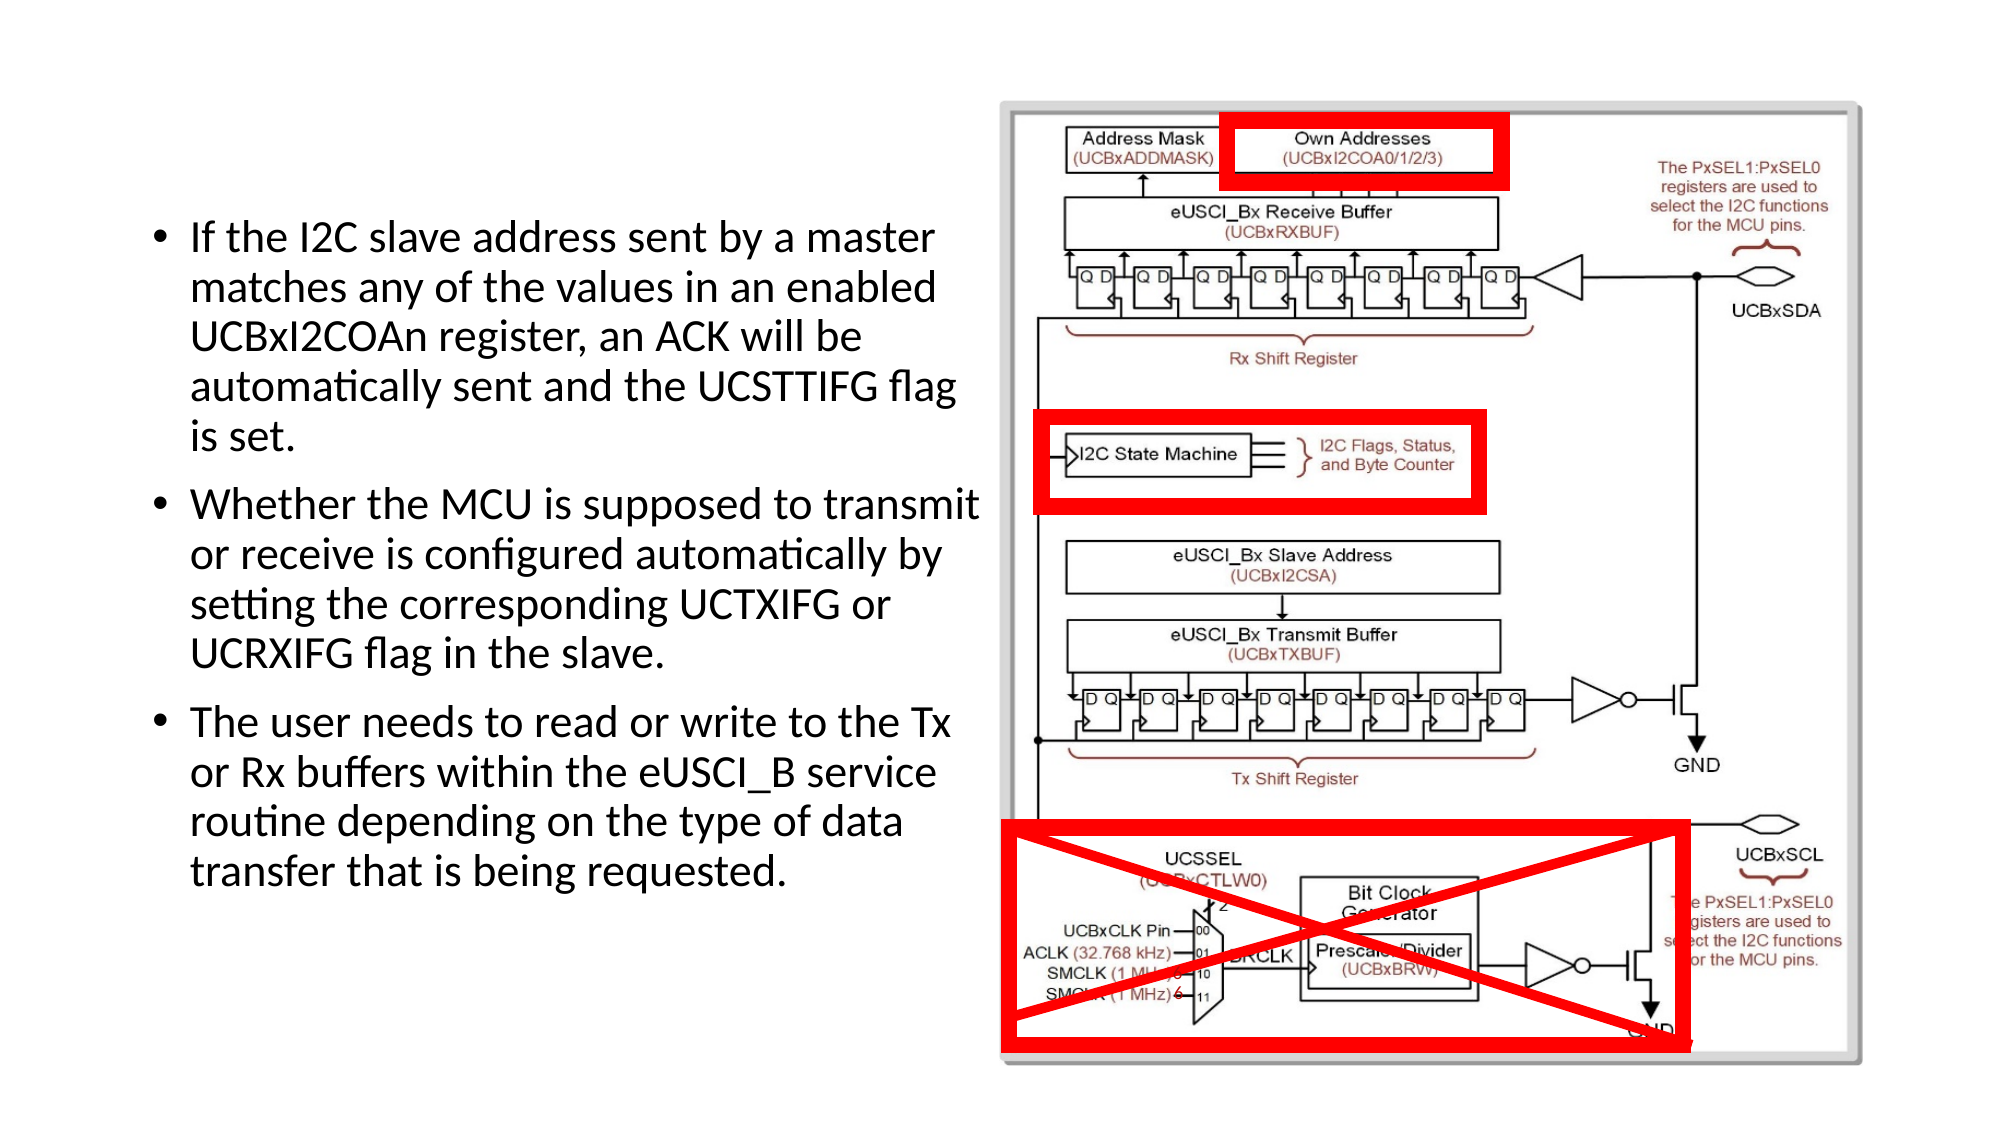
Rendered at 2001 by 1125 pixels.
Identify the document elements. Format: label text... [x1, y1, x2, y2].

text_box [1120, 970, 1126, 986]
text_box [1008, 829, 1692, 1046]
picture [999, 100, 1863, 1066]
list If the I2C slave address sent by a master matches any of the values in an enabled UCBxI2COAn register, an ACK will be automatically sent and the UCSTTIFG flag is set. Whether the MCU is supposed to transmit or receive is configured automatically by setting the corresponding UCTXIFG or UCRXIFG flag in the slave. The user needs to read or write to the Tx or Rx buffers within the eUSCI_B service routine depending on the type of data transfer that is being requested. [137, 205, 999, 920]
